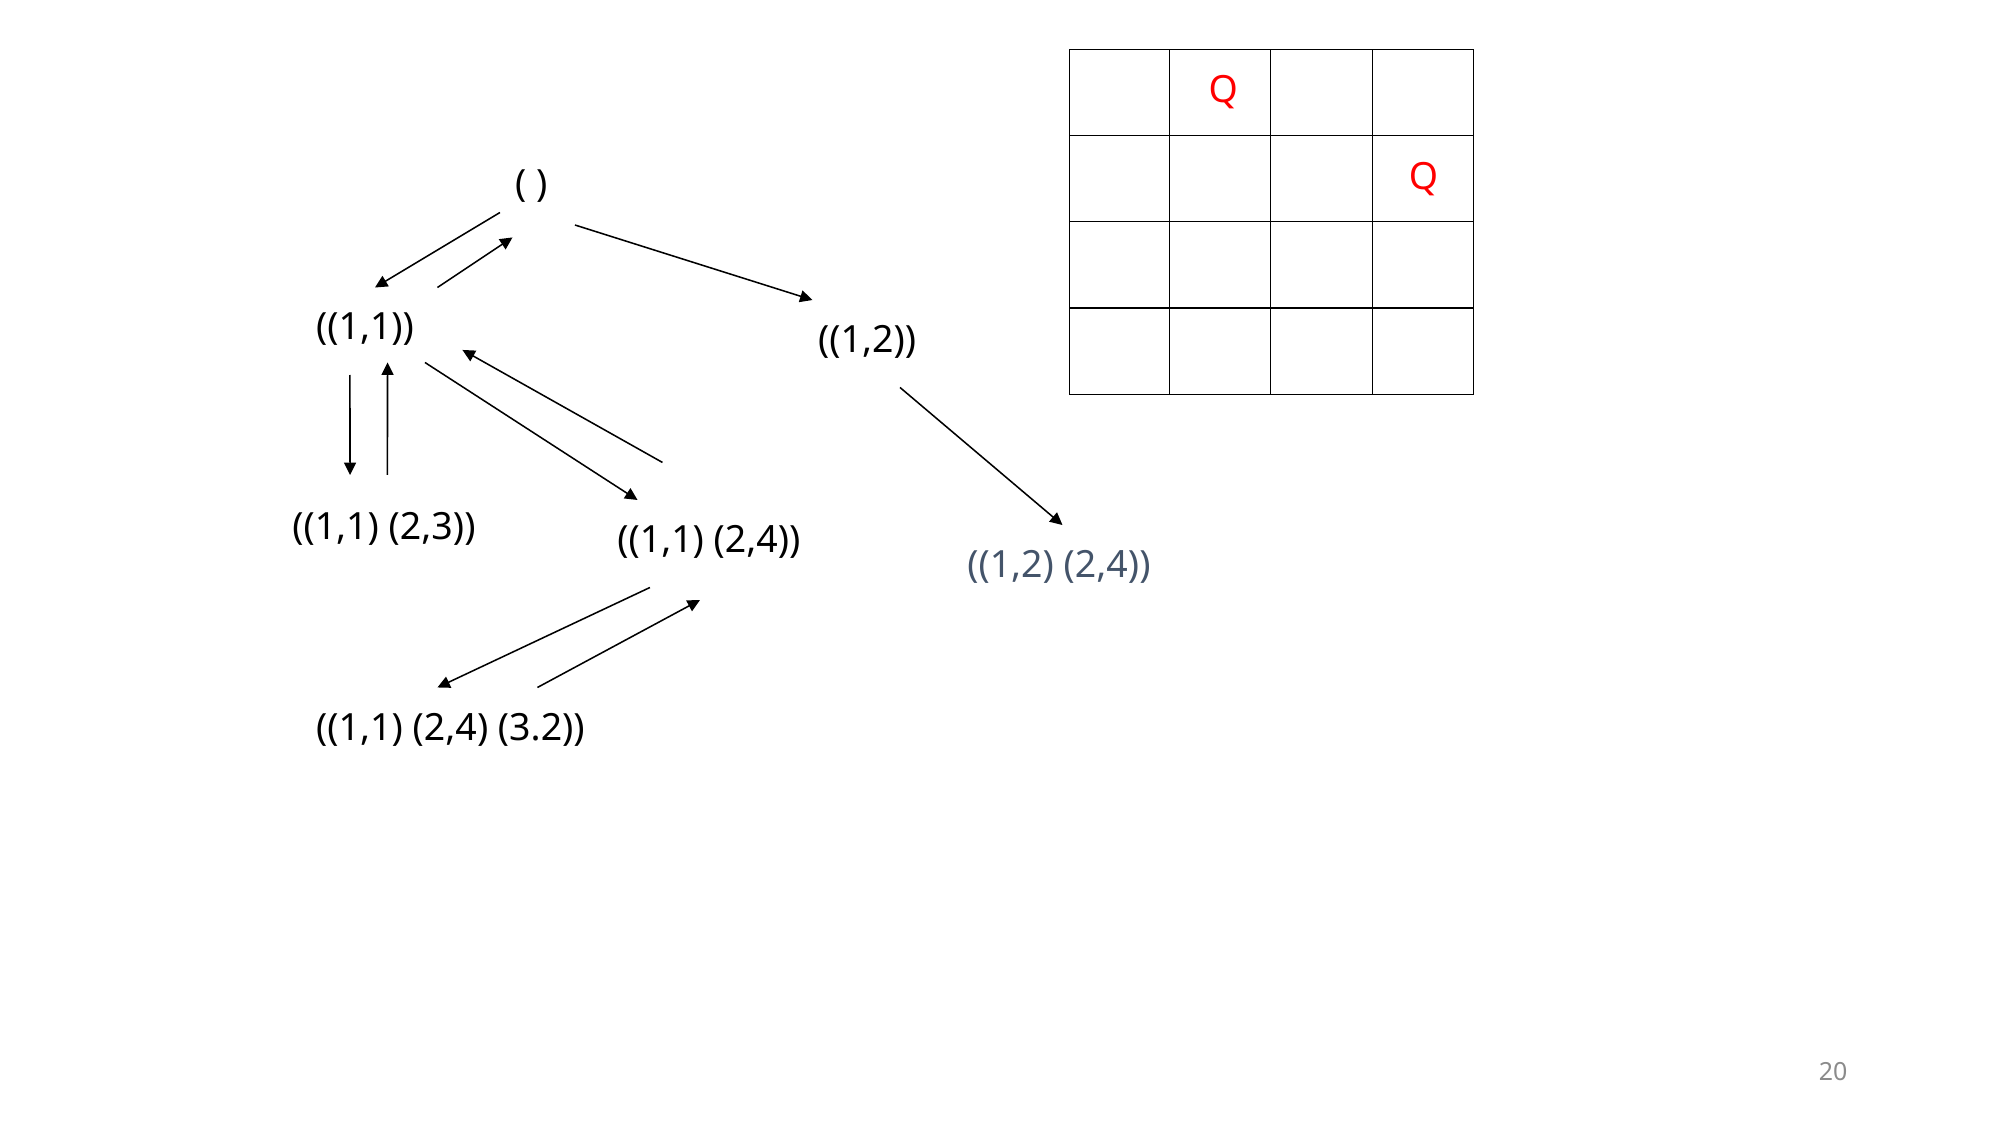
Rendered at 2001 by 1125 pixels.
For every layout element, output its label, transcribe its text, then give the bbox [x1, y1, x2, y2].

text_box [537, 600, 700, 688]
text_box ((1,1) (2,3)) [277, 495, 491, 555]
text_box [574, 224, 813, 303]
text_box ( ) [500, 151, 563, 212]
text_box [462, 349, 663, 463]
text_box [424, 362, 638, 500]
text_box ((1,2)) [803, 307, 931, 368]
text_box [1062, 49, 1535, 475]
text_box ((1,1)) [301, 295, 429, 355]
text_box [899, 387, 1063, 526]
text_box [381, 362, 394, 475]
slide_number 20 [1412, 1042, 1863, 1103]
text_box [375, 212, 501, 288]
text_box [343, 374, 357, 475]
text_box [437, 587, 651, 688]
text_box ((1,2) (2,4)) [952, 532, 1166, 593]
text_box [437, 237, 513, 288]
text_box ((1,1) (2,4) (3.2)) [301, 695, 600, 755]
text_box ((1,1) (2,4)) [602, 507, 816, 568]
